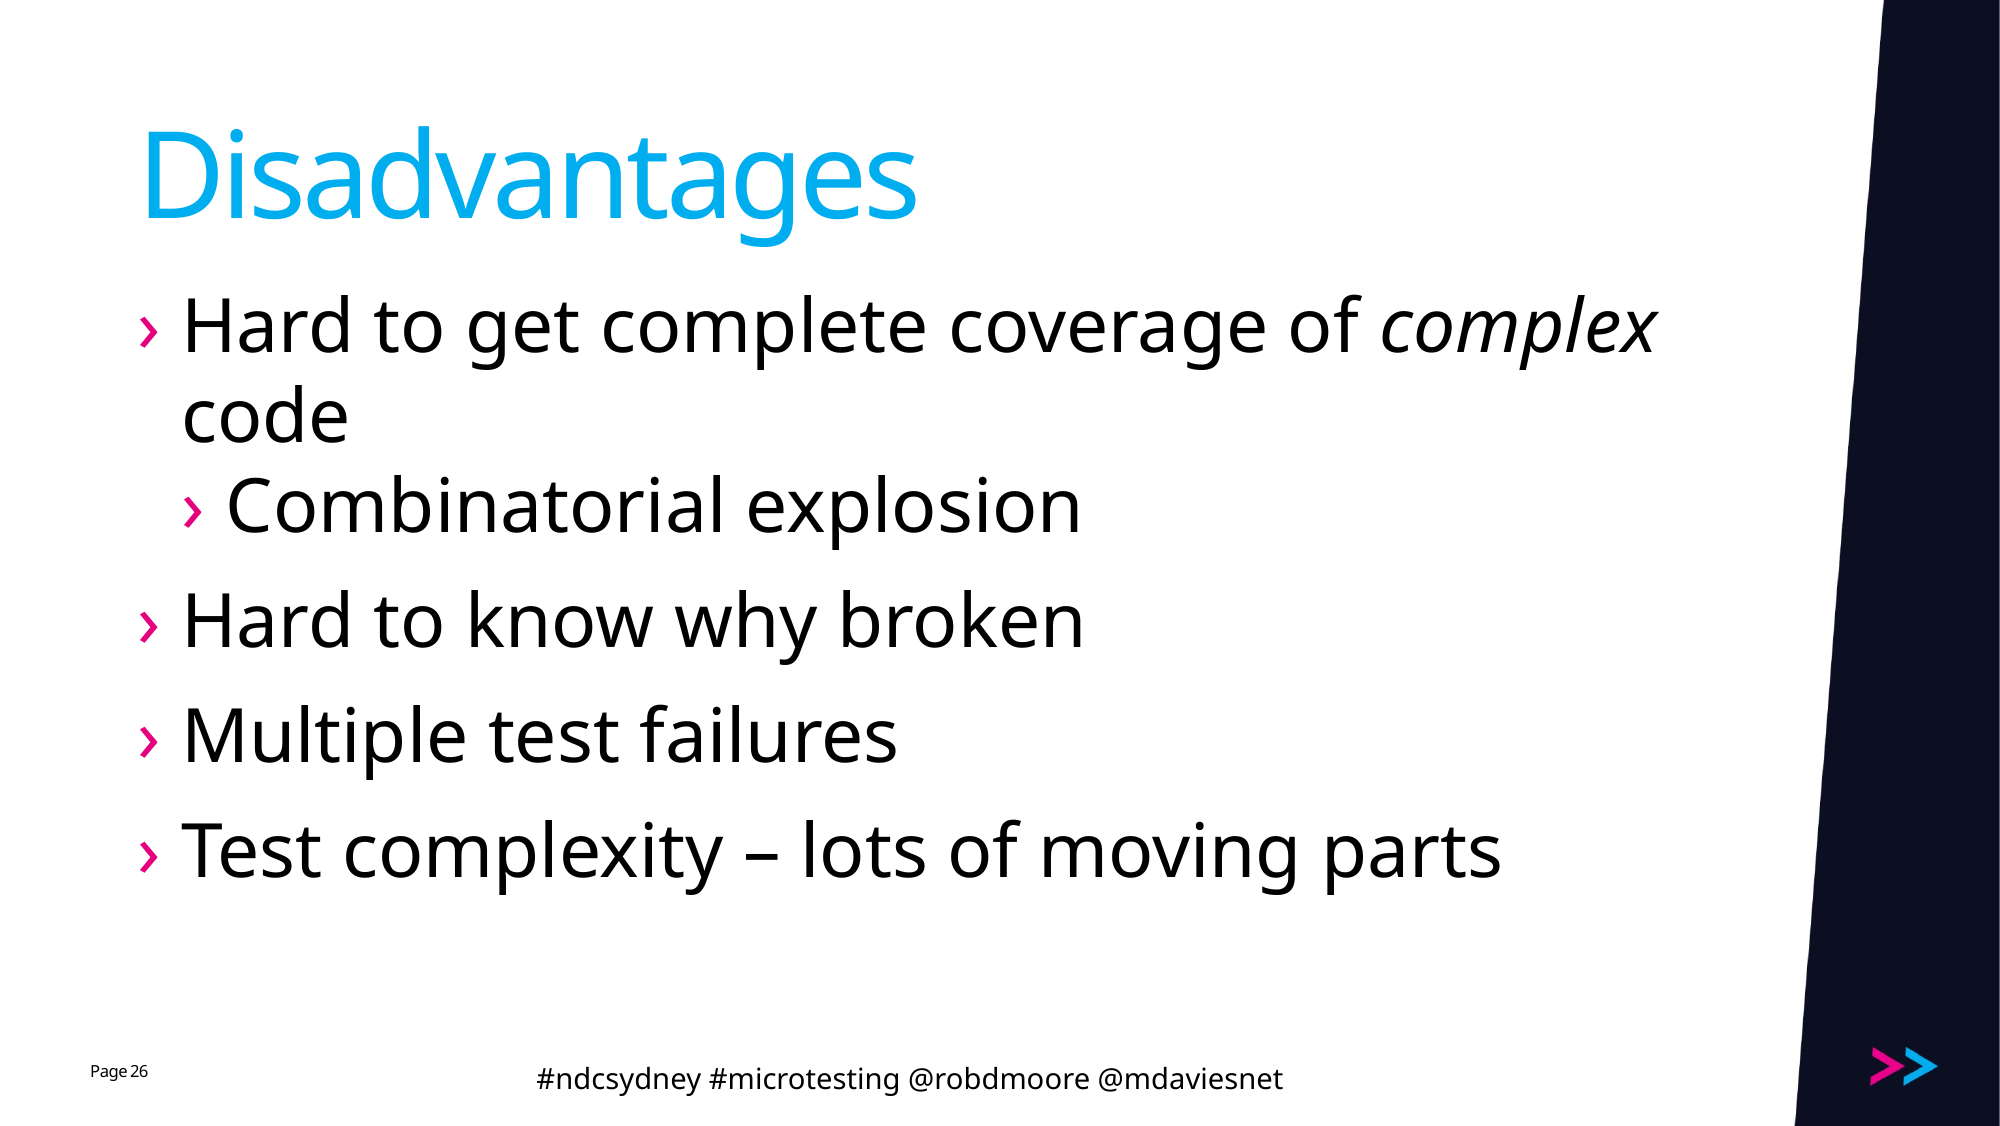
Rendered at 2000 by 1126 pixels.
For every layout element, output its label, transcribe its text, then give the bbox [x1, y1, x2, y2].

list Hard to get complete coverage of complex code Combinatorial explosion Hard to know why broken Multiple test failures Test complexity – lots of moving parts [137, 277, 1786, 1021]
slide_number 26 [130, 1061, 166, 1113]
title Disadvantages [137, 54, 1786, 243]
picture [0, 0, 2000, 1126]
